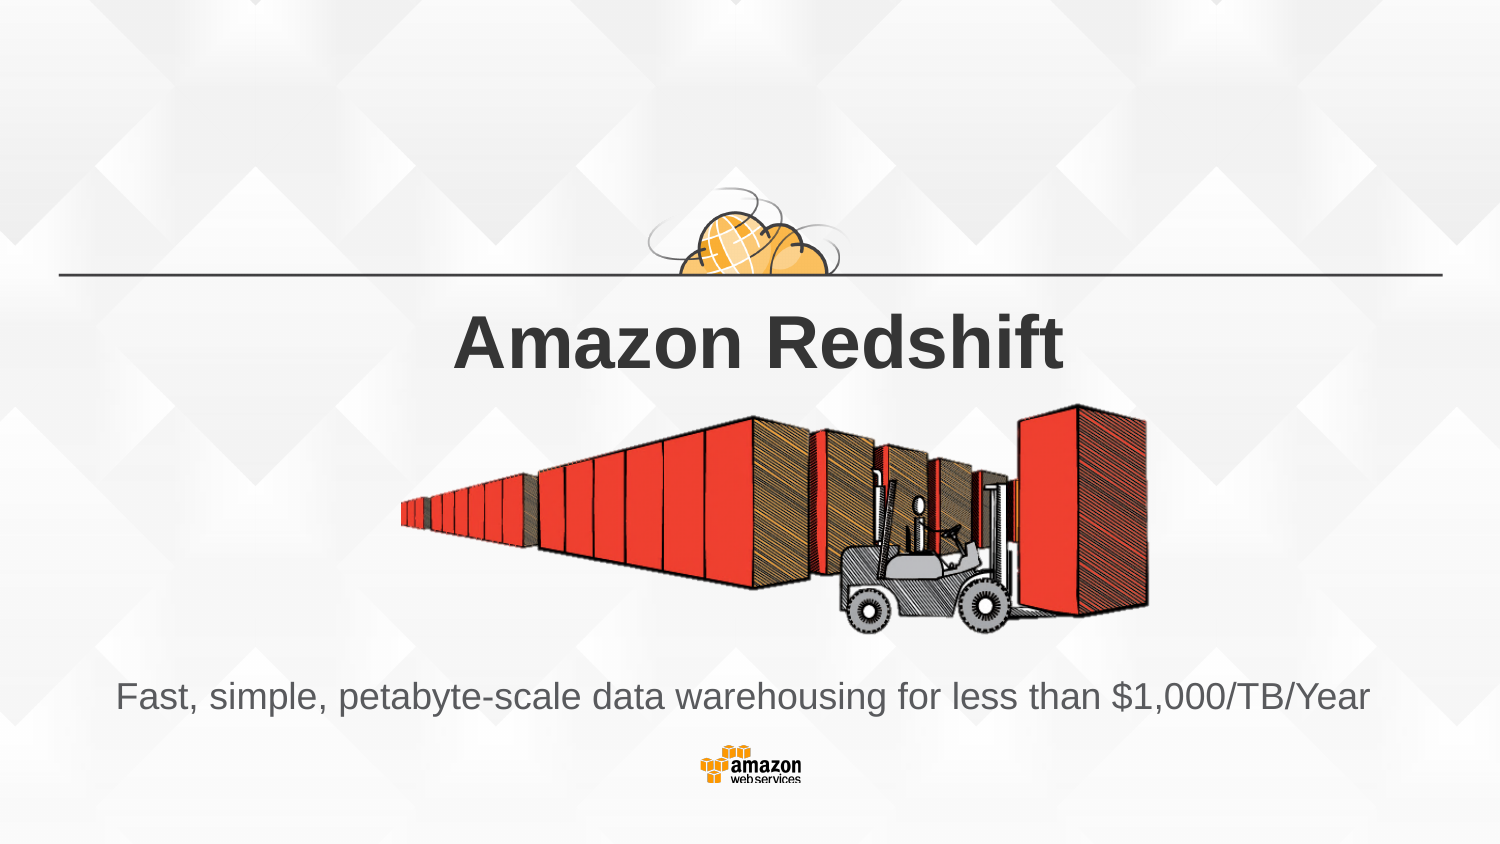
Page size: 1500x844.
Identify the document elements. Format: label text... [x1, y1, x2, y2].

text_box Fast, simple, petabyte-scale data warehousing for less than $1,000/TB/Year [37, 664, 1450, 744]
picture [0, 0, 1500, 844]
title Amazon Redshift [121, 254, 1397, 423]
